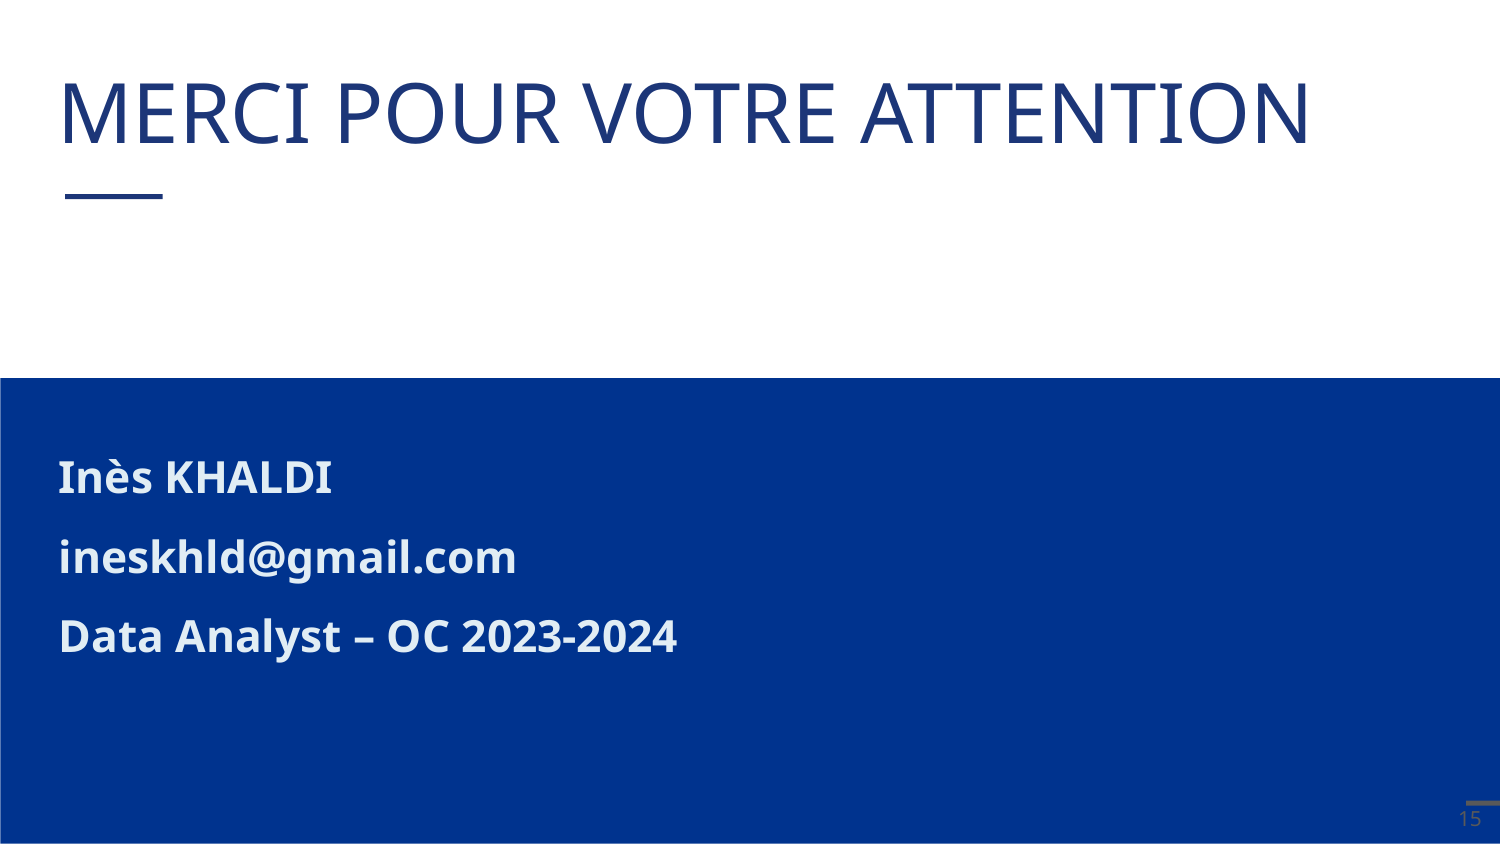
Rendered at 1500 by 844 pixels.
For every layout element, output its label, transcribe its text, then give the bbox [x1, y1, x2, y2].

text_box MERCI POUR VOTRE ATTENTION [42, 29, 1482, 175]
list Inès KHALDI ineskhld@gmail.com Data Analyst – OC 2023-2024 [46, 435, 903, 669]
